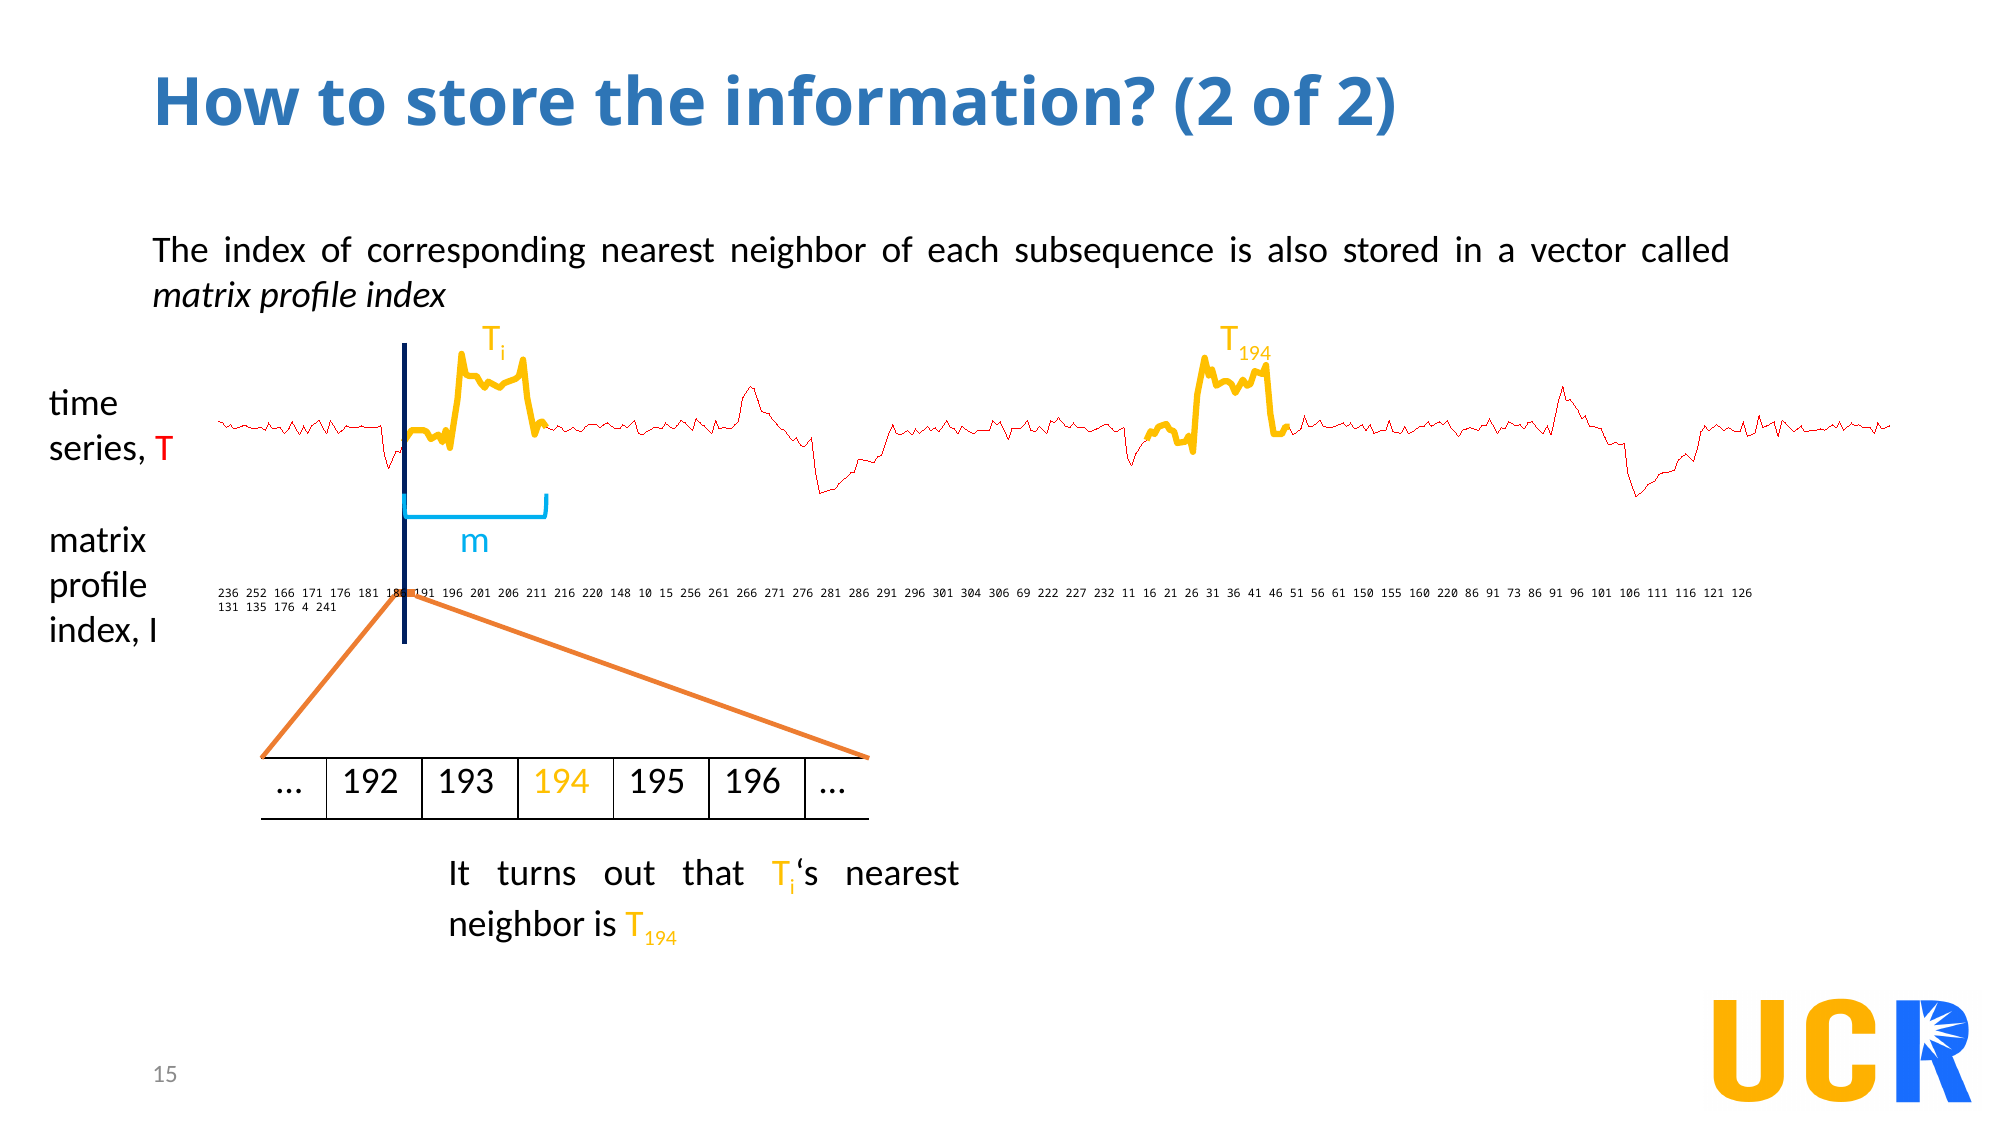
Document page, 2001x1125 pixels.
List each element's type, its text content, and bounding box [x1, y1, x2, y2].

text_box Ti [467, 305, 521, 353]
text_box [415, 595, 870, 759]
text_box matrix profile index, I [33, 507, 206, 657]
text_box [261, 595, 395, 759]
text_box The index of corresponding nearest neighbor of each subsequence is also stored in a vector called matrix profile index [137, 217, 1748, 322]
table_header 195 [614, 759, 708, 818]
table_header 192 [327, 759, 421, 818]
picture [1703, 990, 1982, 1111]
text_box time series, T [33, 370, 194, 476]
text_box 236 252 166 171 176 181 186 191 196 201 206 211 216 220 148 10 15 256 261 266 271 276 281 286 291 296 301 304 306 69 222 227 232 11 16 21 26 31 36 41 46 51 56 61 150 155 160 220 86 91 73 86 91 96 101 106 111 116 121 126 131 135 176 4 241 [217, 585, 404, 614]
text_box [405, 353, 1890, 497]
table_header 196 [710, 759, 804, 818]
text_box It turns out that Ti‘s nearest neighbor is T194 [433, 840, 975, 958]
title How to store the information? (2 of 2) [137, 59, 1863, 188]
text_box 236 252 166 171 176 181 186 191 196 201 206 211 216 220 148 10 15 256 261 266 271 276 281 286 291 296 301 304 306 69 222 227 232 11 16 21 26 31 36 41 46 51 56 61 150 155 160 220 86 91 73 86 91 96 101 106 111 116 121 126 131 135 176 4 241 [405, 585, 1772, 614]
table_header … [806, 759, 869, 818]
table_header 193 [423, 759, 517, 818]
text_box T194 [1205, 305, 1287, 353]
table_header … [261, 759, 326, 818]
text_box m [445, 518, 506, 567]
text_box [405, 497, 547, 518]
table_header 194 [519, 759, 613, 818]
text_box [218, 353, 404, 497]
slide_number 15 [137, 1042, 219, 1103]
